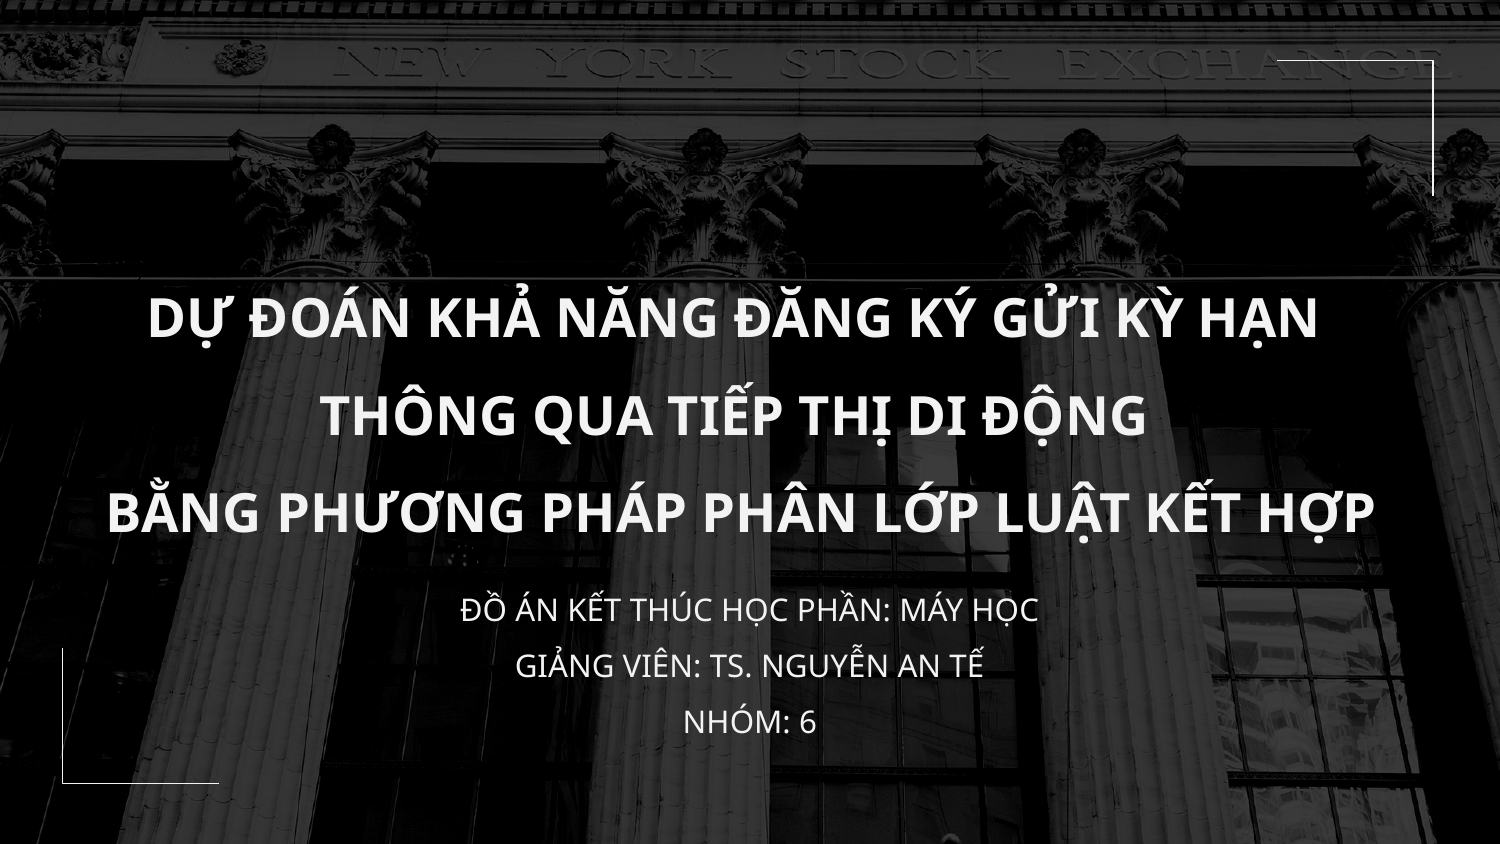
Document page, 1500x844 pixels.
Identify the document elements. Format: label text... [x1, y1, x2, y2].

title DỰ ĐOÁN KHẢ NĂNG ĐĂNG KÝ GỬI KỲ HẠN THÔNG QUA TIẾP THỊ DI ĐỘNG BẰNG PHƯƠNG PHÁP PHÂN LỚP LUẬT KẾT HỢP [17, 223, 1465, 572]
text_box [62, 647, 219, 784]
text_box [1276, 60, 1433, 196]
picture [0, 0, 1500, 844]
subtitle ĐỒ ÁN KẾT THÚC HỌC PHẦN: MÁY HỌC GIẢNG VIÊN: TS. NGUYỄN AN TẾ NHÓM: 6 [401, 607, 1099, 755]
